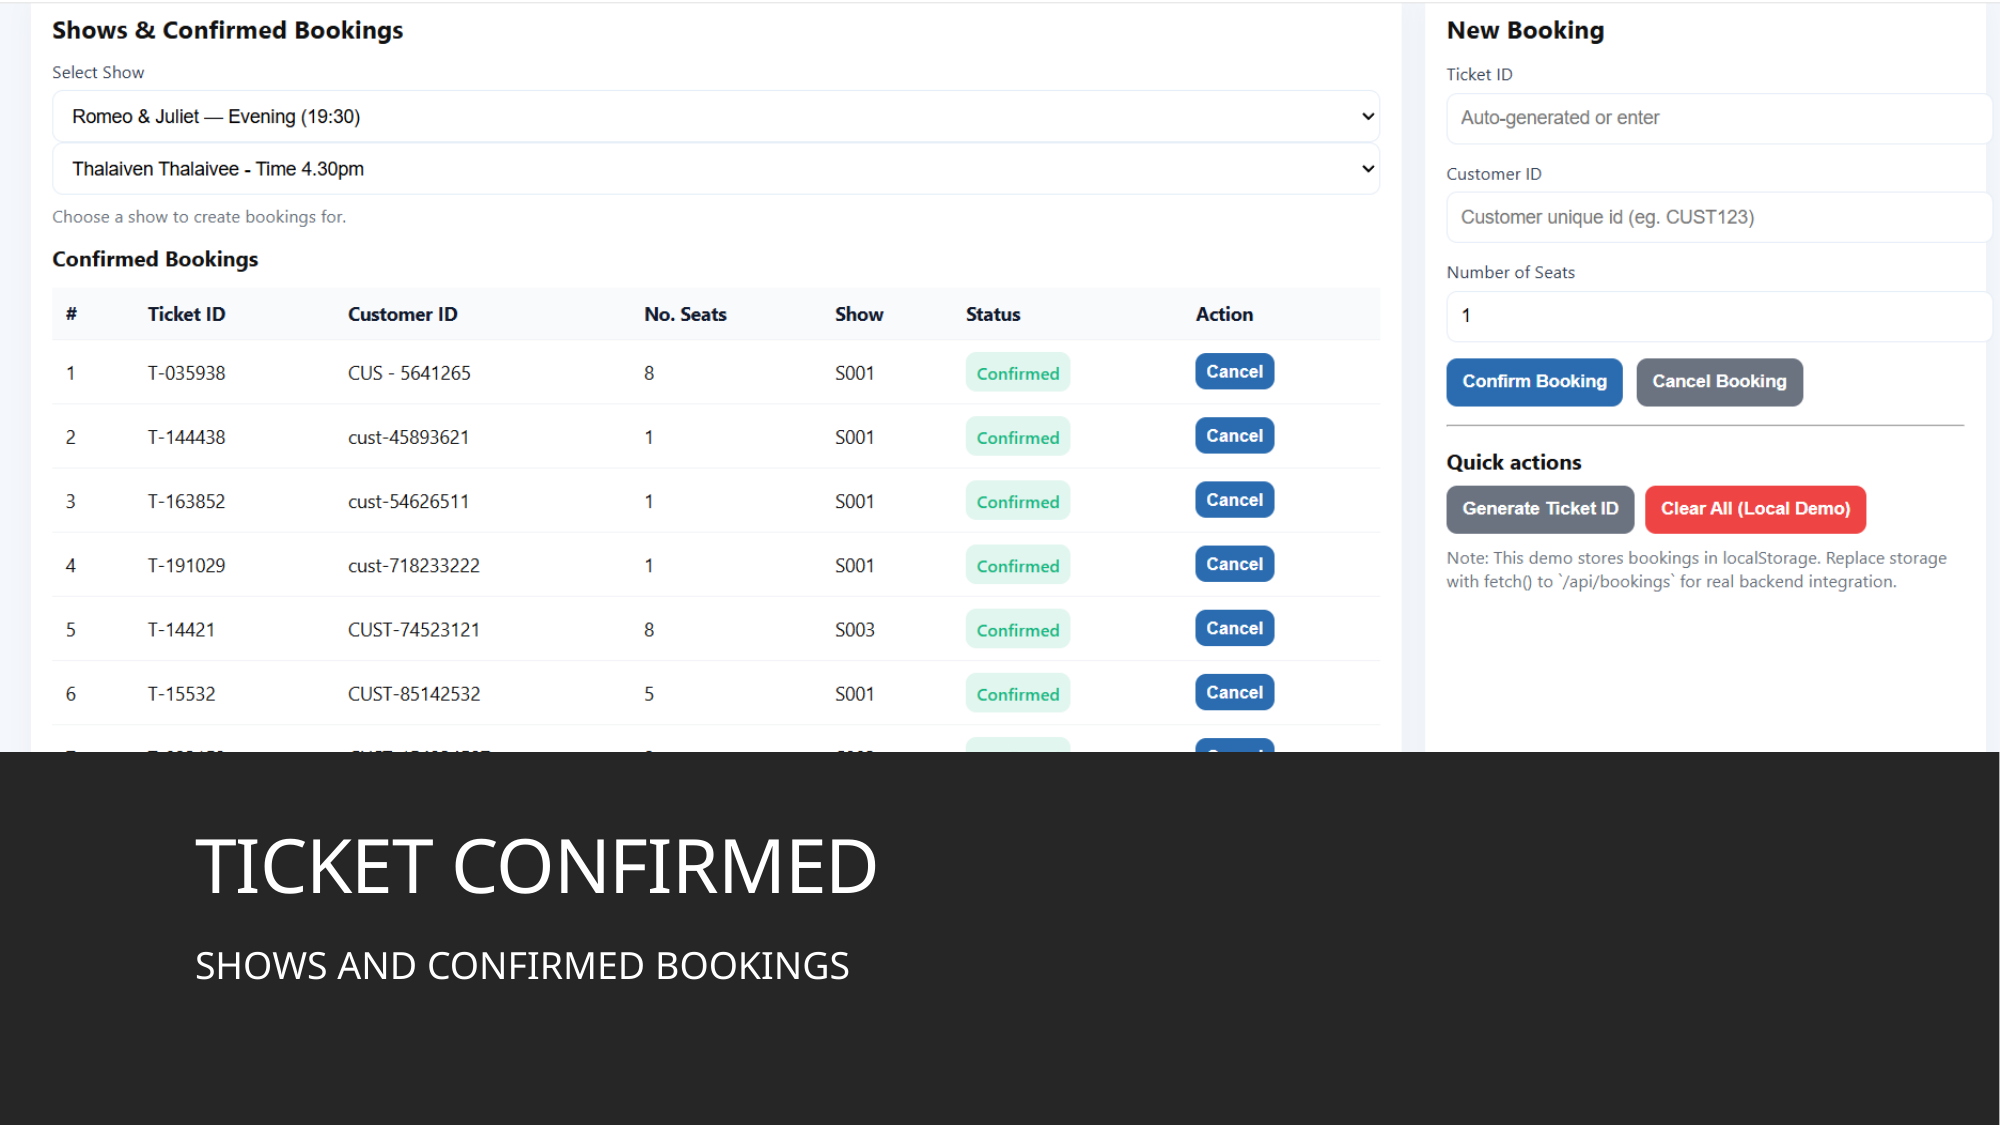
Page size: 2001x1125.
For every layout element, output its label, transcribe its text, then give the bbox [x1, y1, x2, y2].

list SHOWS AND CONFIRMED BOOKINGS [180, 937, 1839, 1038]
picture [0, 0, 2000, 752]
title TICKET CONFIRMED [180, 787, 1839, 910]
